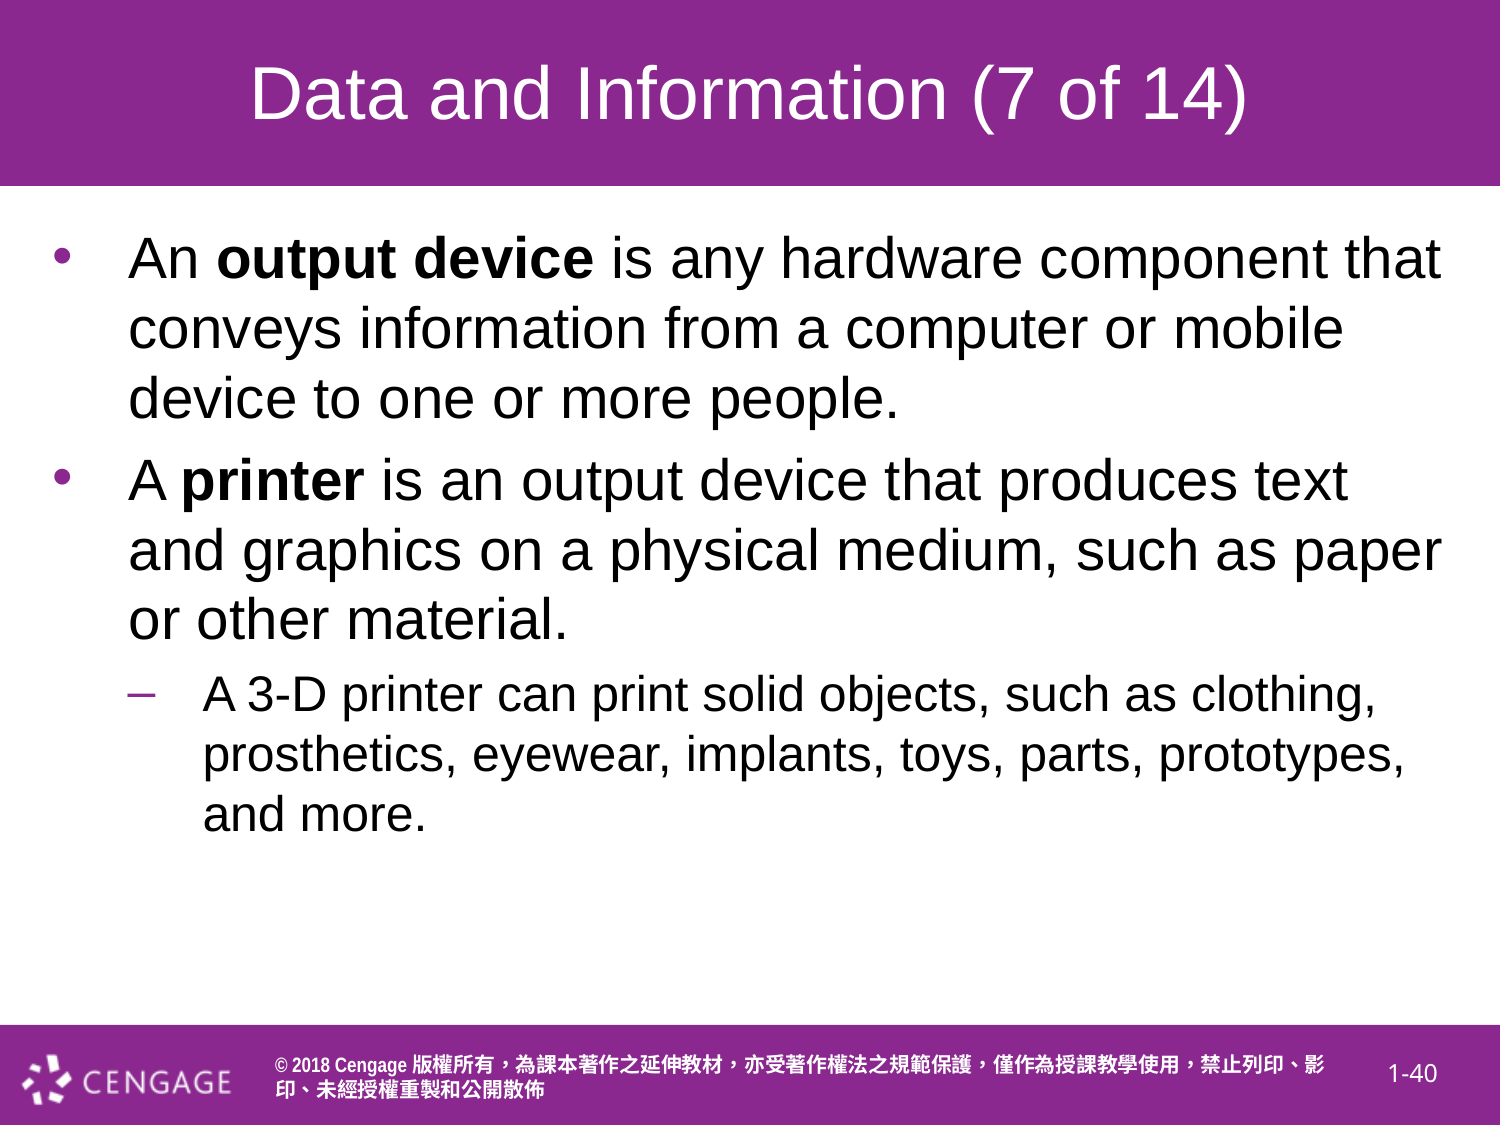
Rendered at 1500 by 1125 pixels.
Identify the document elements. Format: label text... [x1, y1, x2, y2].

title Data and Information (7 of 14) [7, 4, 1493, 175]
list An output device is any hardware component that conveys information from a computer or mobile device to one or more people. A printer is an output device that produces text and graphics on a physical medium, such as paper or other material. A 3-D printer can print solid objects, such as clothing, prosthetics, eyewear, implants, toys, parts, prototypes, and more. [37, 212, 1475, 1005]
picture [12, 1045, 236, 1113]
